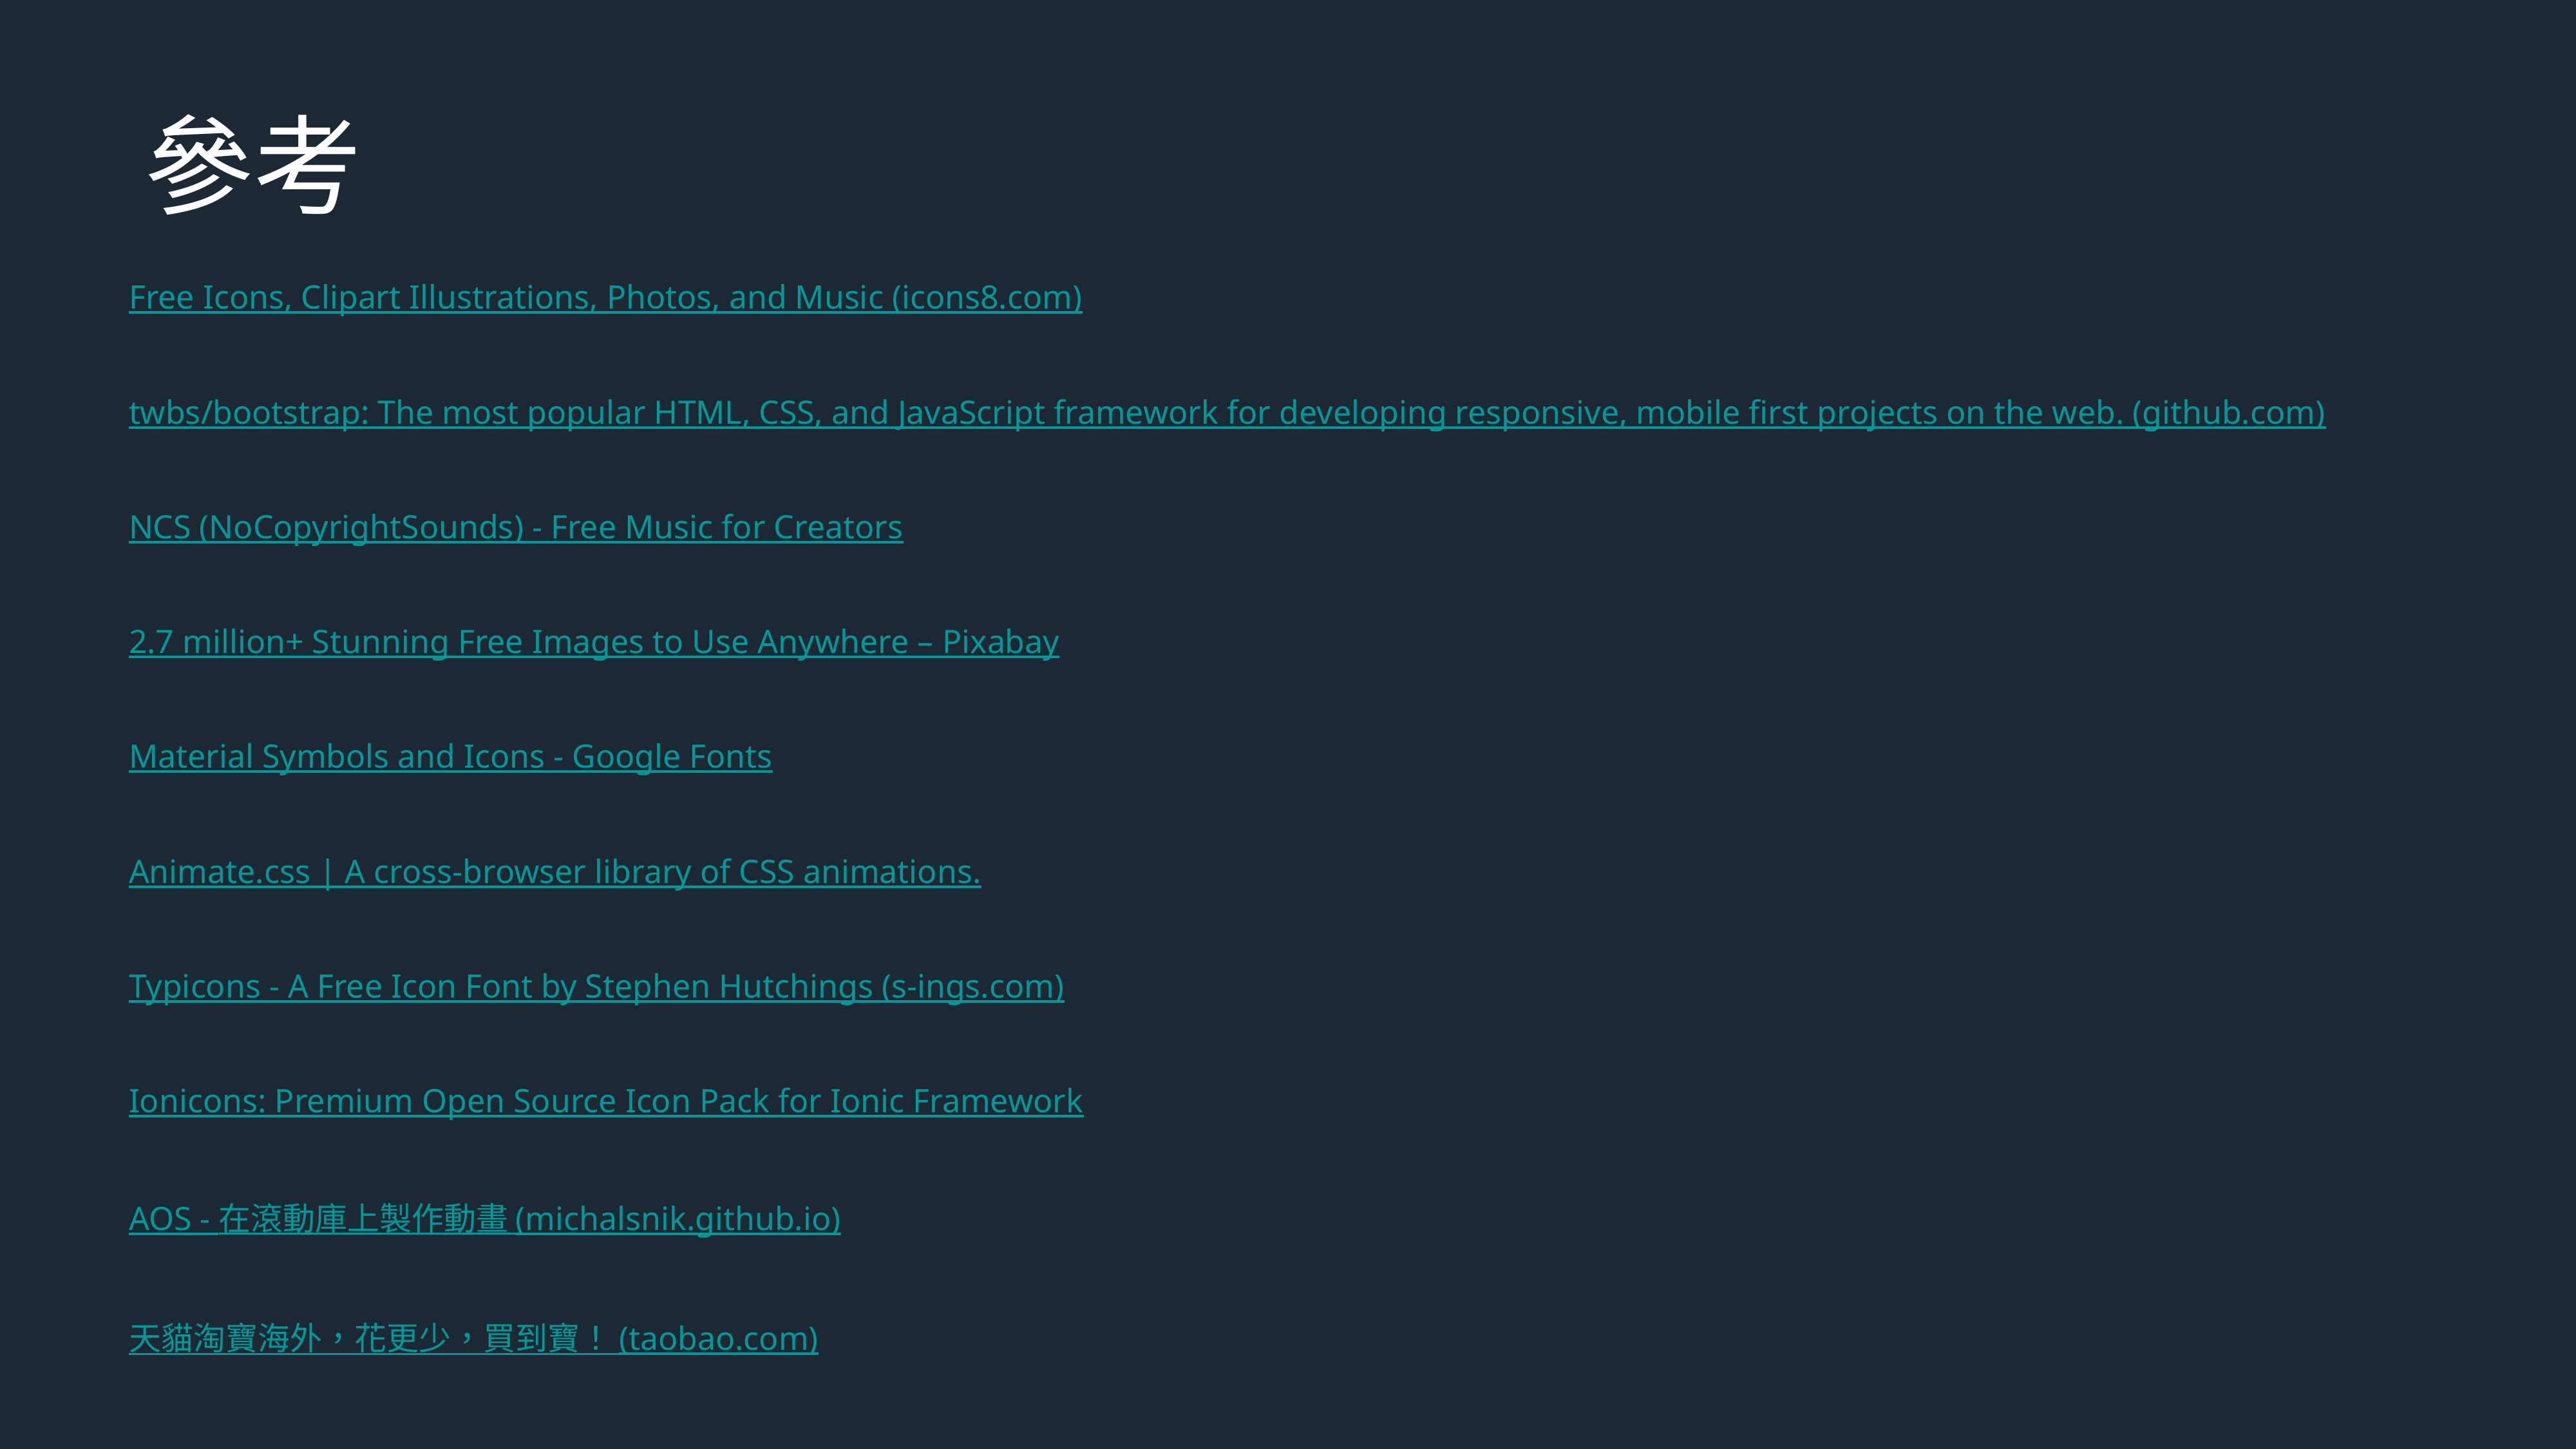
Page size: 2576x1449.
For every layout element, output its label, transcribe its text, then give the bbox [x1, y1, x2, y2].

list Free Icons, Clipart Illustrations, Photos, and Music (icons8.com) twbs/bootstrap: The most popular HTML, CSS, and JavaScript framework for developing responsive, mobile first projects on the web. (github.com) NCS (NoCopyrightSounds) - Free Music for Creators 2.7 million+ Stunning Free Images to Use Anywhere – Pixabay Material Symbols and Icons - Google Fonts Animate.css | A cross-browser library of CSS animations. Typicons - A Free Icon Font by Stephen Hutchings (s-ings.com) Ionicons: Premium Open Source Icon Pack for Ionic Framework AOS - 在滾動庫上製作動畫 (michalsnik.github.io) 天貓淘寶海外，花更少，買到寶！ (taobao.com) [129, 303, 2369, 1294]
text_box [128, 57, 976, 303]
text_box 參考 [144, 97, 363, 229]
